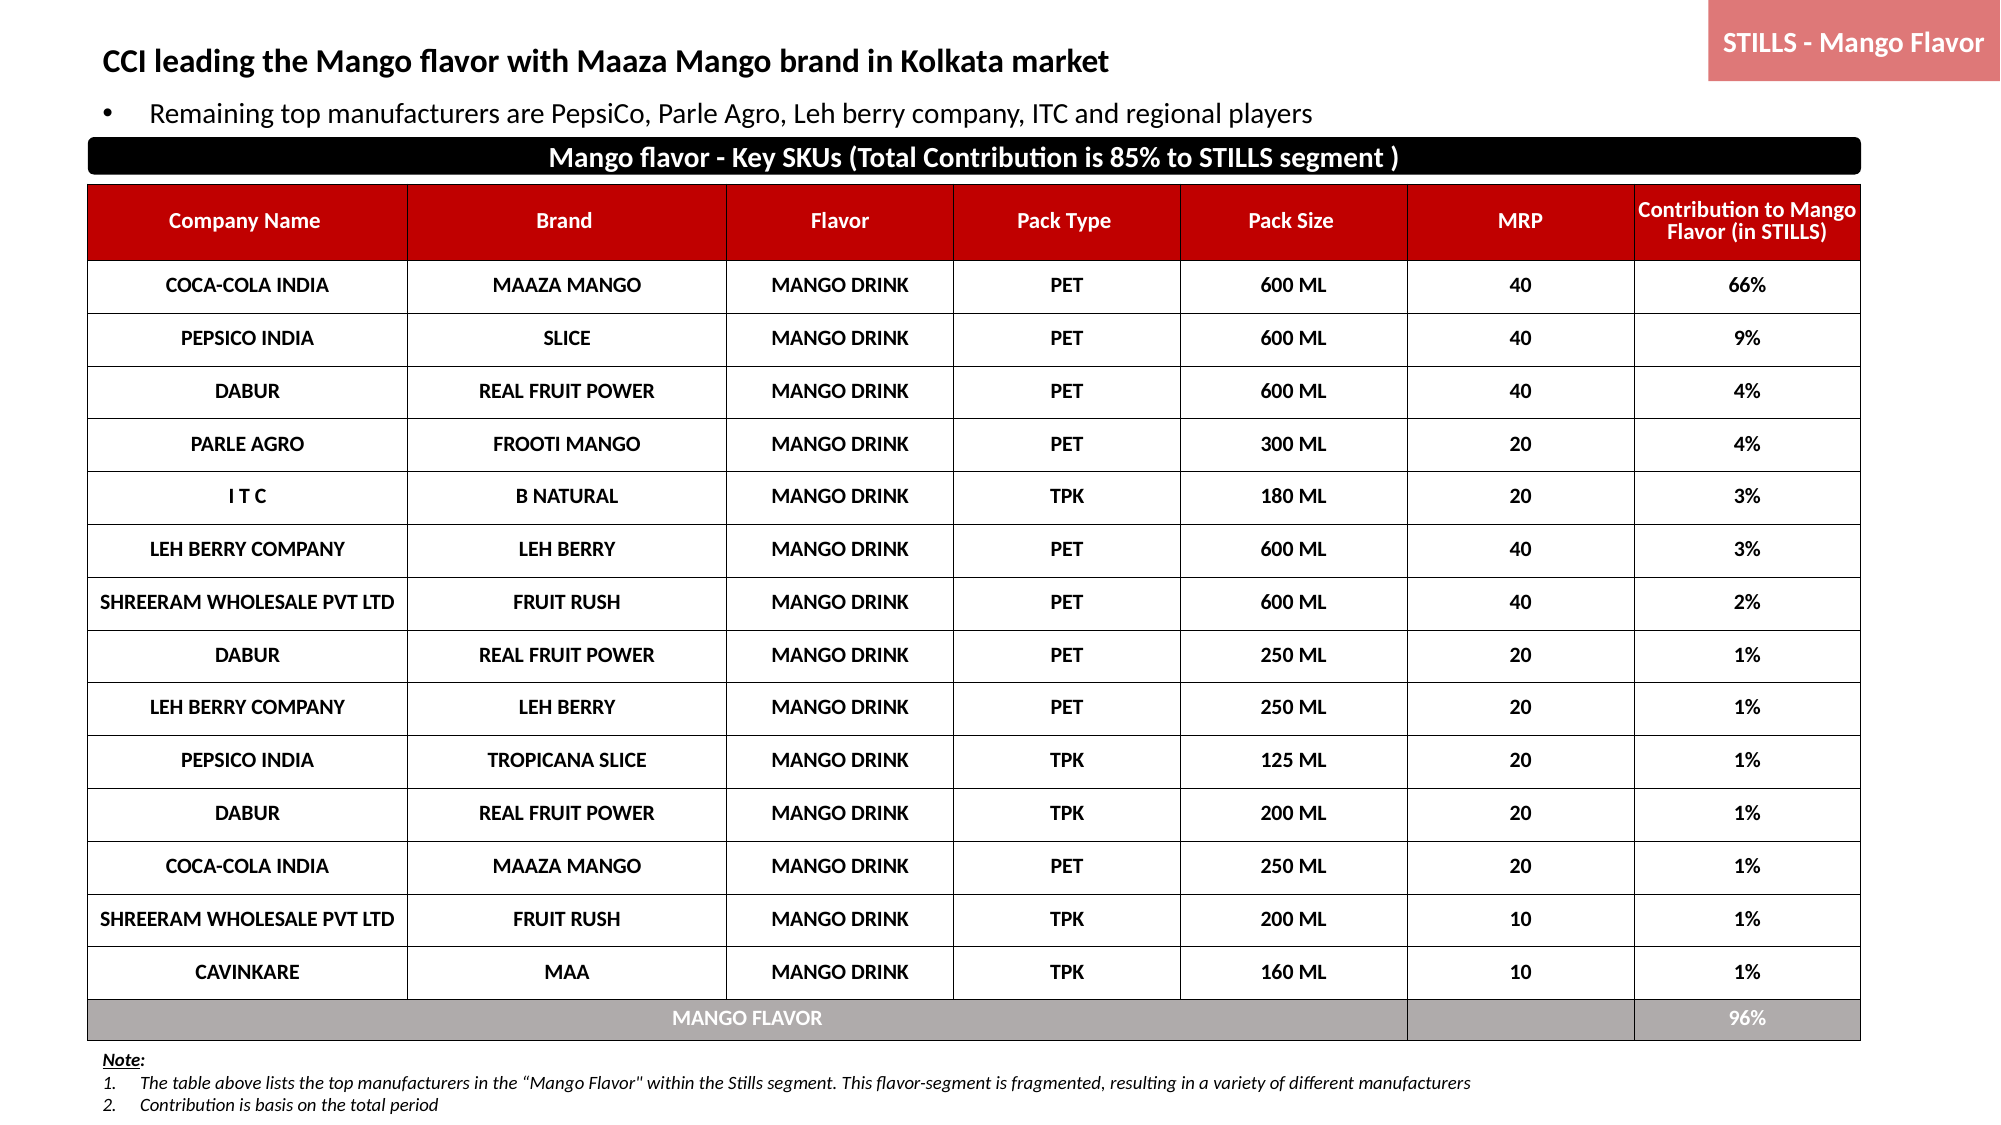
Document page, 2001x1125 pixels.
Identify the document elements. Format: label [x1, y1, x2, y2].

table_cell [1181, 631, 1407, 682]
table_cell [88, 525, 407, 577]
table_cell [88, 578, 407, 630]
table_cell [408, 736, 726, 788]
table_cell [1635, 895, 1860, 946]
table_cell [1408, 261, 1634, 313]
table_cell [1181, 789, 1407, 841]
table_cell [727, 367, 953, 418]
table_cell [1408, 895, 1634, 946]
table_cell [408, 314, 726, 366]
table_header [88, 185, 407, 260]
table_cell [954, 631, 1180, 682]
table_cell [954, 578, 1180, 630]
table_cell [1408, 842, 1634, 894]
table_cell [1408, 789, 1634, 841]
table_cell [408, 895, 726, 946]
table_cell [88, 472, 407, 524]
table_cell [727, 578, 953, 630]
table_cell [408, 419, 726, 471]
table_cell [88, 683, 407, 735]
table_header [954, 185, 1180, 260]
table_cell [954, 947, 1180, 999]
table_header [1181, 185, 1407, 260]
table_cell [88, 631, 407, 682]
table_cell [954, 895, 1180, 946]
table_cell [1635, 947, 1860, 999]
table_cell [727, 842, 953, 894]
table_cell [1181, 842, 1407, 894]
table_cell [954, 419, 1180, 471]
table_cell [727, 419, 953, 471]
table_cell [1408, 525, 1634, 577]
table_cell [88, 842, 407, 894]
table_cell [1181, 314, 1407, 366]
table_cell [408, 472, 726, 524]
table_cell [1181, 525, 1407, 577]
table_cell [1181, 578, 1407, 630]
table_cell [727, 736, 953, 788]
table_cell [727, 683, 953, 735]
table_cell [1181, 367, 1407, 418]
title [87, 21, 1707, 73]
table_cell [727, 525, 953, 577]
table_cell [1408, 367, 1634, 418]
table_cell [88, 1000, 1407, 1040]
table_cell [1408, 1000, 1634, 1040]
table_cell [88, 789, 407, 841]
table_cell [1635, 683, 1860, 735]
table_cell [727, 314, 953, 366]
table_header [1408, 185, 1634, 260]
table_cell [88, 947, 407, 999]
table_cell [727, 789, 953, 841]
table_cell [727, 631, 953, 682]
table_cell [1181, 261, 1407, 313]
table_cell [1635, 314, 1860, 366]
table_cell [88, 736, 407, 788]
table_cell [408, 578, 726, 630]
table_cell [954, 367, 1180, 418]
table_cell [88, 367, 407, 418]
table_cell [727, 261, 953, 313]
table_cell [88, 895, 407, 946]
table_cell [1408, 578, 1634, 630]
table_cell [1635, 261, 1860, 313]
table_cell [1181, 736, 1407, 788]
table_cell [1181, 419, 1407, 471]
table_cell [408, 261, 726, 313]
table_cell [408, 631, 726, 682]
table_cell [88, 261, 407, 313]
table_cell [1635, 419, 1860, 471]
table_cell [1635, 842, 1860, 894]
table_cell [1408, 683, 1634, 735]
table_cell [954, 525, 1180, 577]
table_cell [1408, 736, 1634, 788]
table_cell [1635, 631, 1860, 682]
table_cell [954, 842, 1180, 894]
table_cell [1408, 314, 1634, 366]
table_cell [1635, 578, 1860, 630]
table_cell [954, 683, 1180, 735]
table_cell [1408, 419, 1634, 471]
table_cell [408, 525, 726, 577]
table_cell [408, 683, 726, 735]
table_cell [1181, 895, 1407, 946]
table_cell [954, 736, 1180, 788]
table_cell [954, 789, 1180, 841]
table_cell [727, 947, 953, 999]
table_cell [408, 842, 726, 894]
table_cell [1181, 683, 1407, 735]
text_box [87, 1040, 1912, 1123]
table_cell [1181, 472, 1407, 524]
table_cell [954, 314, 1180, 366]
table_cell [1635, 525, 1860, 577]
table_cell [954, 261, 1180, 313]
table_cell [1635, 789, 1860, 841]
table_header [727, 185, 953, 260]
table_cell [1181, 947, 1407, 999]
table_cell [88, 419, 407, 471]
table_cell [1635, 736, 1860, 788]
table_cell [408, 789, 726, 841]
table_cell [408, 947, 726, 999]
table_cell [1408, 631, 1634, 682]
table_cell [1635, 1000, 1860, 1040]
table_cell [727, 895, 953, 946]
table_cell [1408, 947, 1634, 999]
text_box [86, 0, 2000, 176]
table_cell [727, 472, 953, 524]
table_cell [1635, 472, 1860, 524]
table_header [408, 185, 726, 260]
table_cell [88, 314, 407, 366]
table_cell [1408, 472, 1634, 524]
table_cell [954, 472, 1180, 524]
table_header [1635, 185, 1860, 260]
table_cell [408, 367, 726, 418]
table_cell [1635, 367, 1860, 418]
